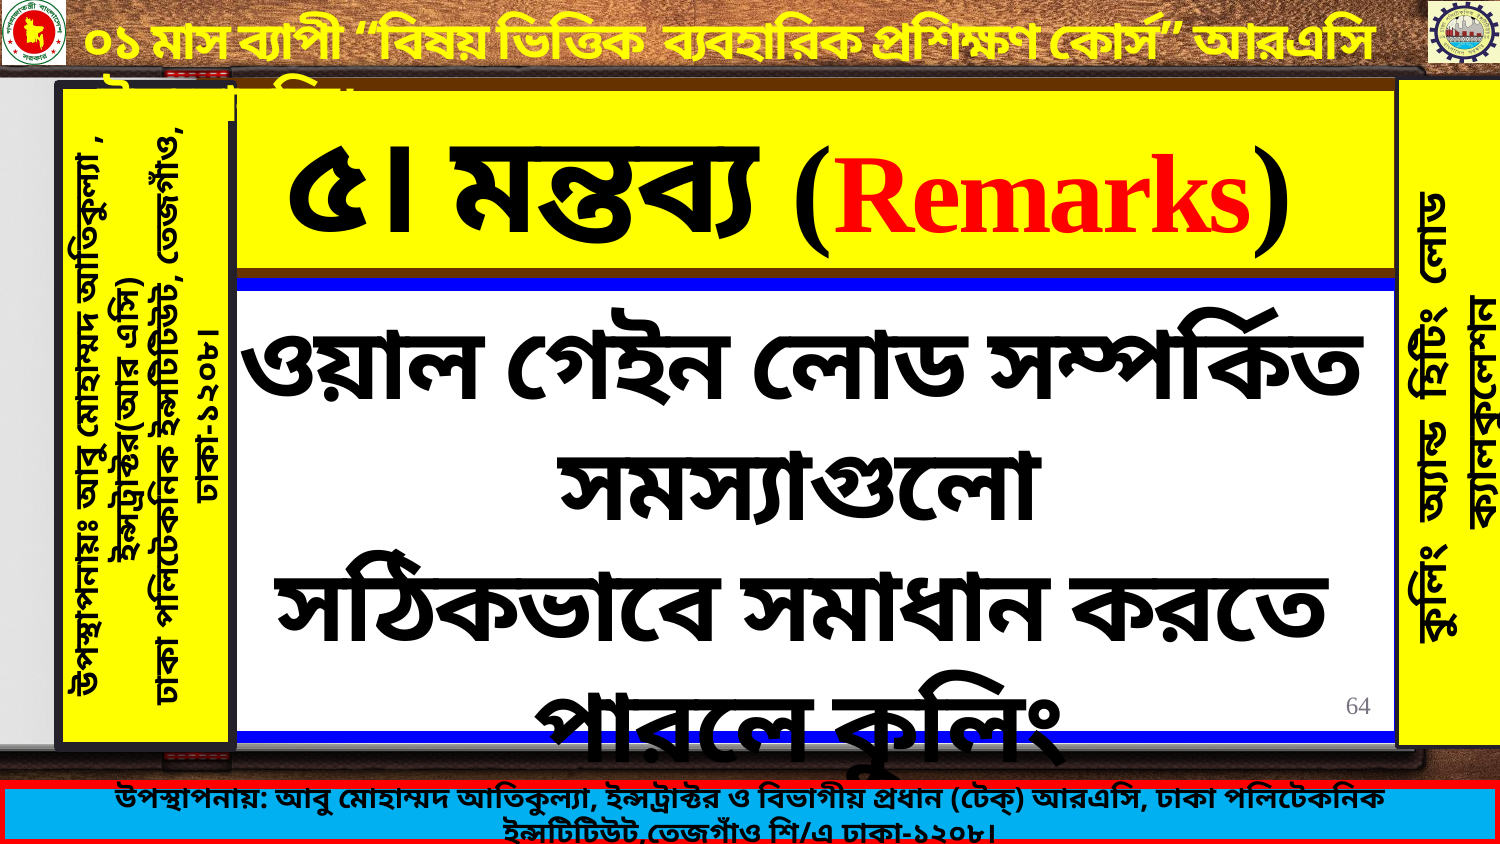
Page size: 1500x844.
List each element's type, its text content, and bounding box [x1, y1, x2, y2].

text_box কুলিং অ্যান্ড ‍হিটিং লোড ক্যালকুলেশন Cooling & Heating Load Calculation [1395, 76, 1500, 749]
title ৫। মন্তব্য (Remarks) [233, 140, 1395, 275]
picture [1428, 0, 1500, 76]
subtitle ওয়াল গেইন লোড সম্পর্কিত সমস্যাগুলো সঠিকভাবে সমাধান করতে পারলে কুলিং লোড সম্পর্কে ধারণা অর্জন করতে সক্ষম হবে - সমাপ্ত - [233, 282, 1395, 739]
picture [233, 275, 1395, 282]
text_box উপস্থাপনায়ঃ আবু মোহাম্মদ আতিকুল্যা , ইন্সট্রাক্টর(আর এসি) ঢাকা পলিটেকনিক ইন্সটিটিউট, তেজগাঁও, ঢাকা-১২০৮। [58, 84, 233, 747]
picture [0, 0, 1500, 782]
slide_number 64 [1295, 672, 1386, 737]
text_box উপস্থাপনায়: আবু মোহাম্মদ আতিকুল্যা, ইন্সট্রাক্টর ও বিভাগীয় প্রধান (টেক্) আরএসি, ঢাকা পলিটেকনিক ইন্সটিটিউট,তেজগাঁও শি/এ ঢাকা-১২০৮। [0, 782, 1500, 844]
text_box ০১ মাস ব্যাপী “বিষয় ভিত্তিক ব্যবহারিক প্রশিক্ষণ কোর্স” আরএসি টেকনোলজি। [68, 0, 1464, 140]
